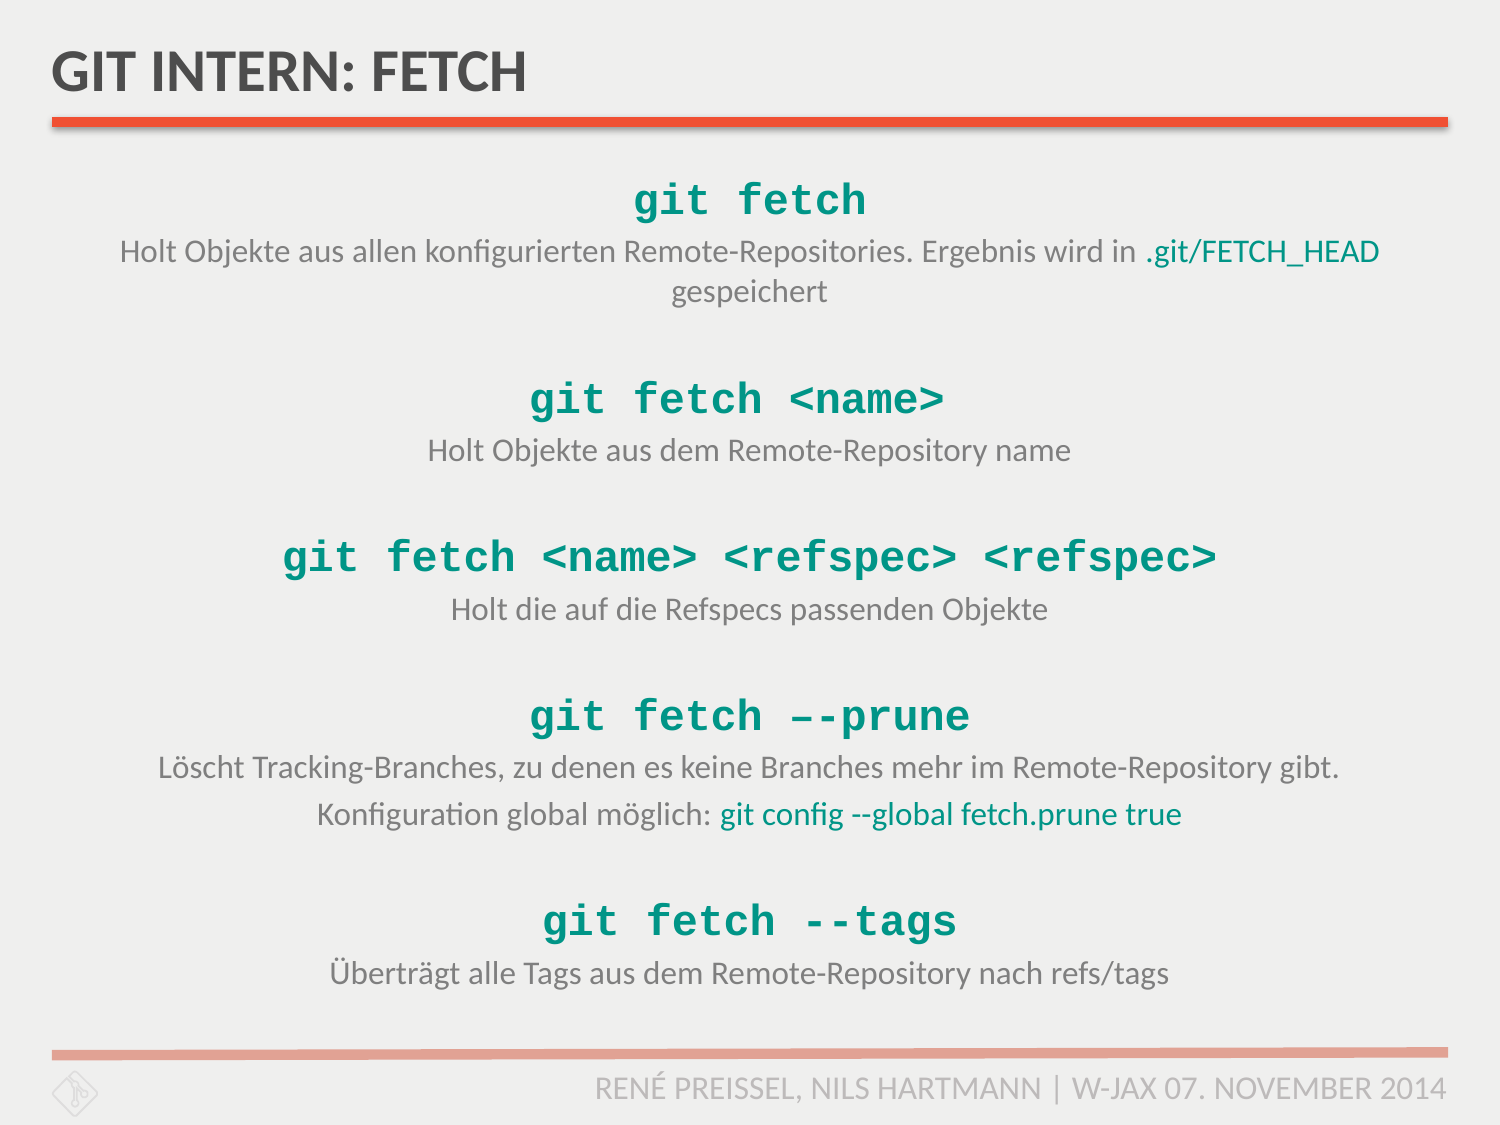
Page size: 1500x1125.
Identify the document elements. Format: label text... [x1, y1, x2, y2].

title GIT INTERN: FETCH [51, 30, 1449, 104]
list git fetch Holt Objekte aus allen konfigurierten Remote-Repositories. Ergebnis wird in .git/FETCH_HEAD gespeichert git fetch <name> Holt Objekte aus dem Remote-Repository name git fetch <name> <refspec> <refspec> Holt die auf die Refspecs passenden Objekte git fetch –-prune Löscht Tracking-Branches, zu denen es keine Branches mehr im Remote-Repository gibt. Konfiguration global möglich: git config --global fetch.prune true git fetch --tags Überträgt alle Tags aus dem Remote-Repository nach refs/tags [51, 170, 1449, 1005]
